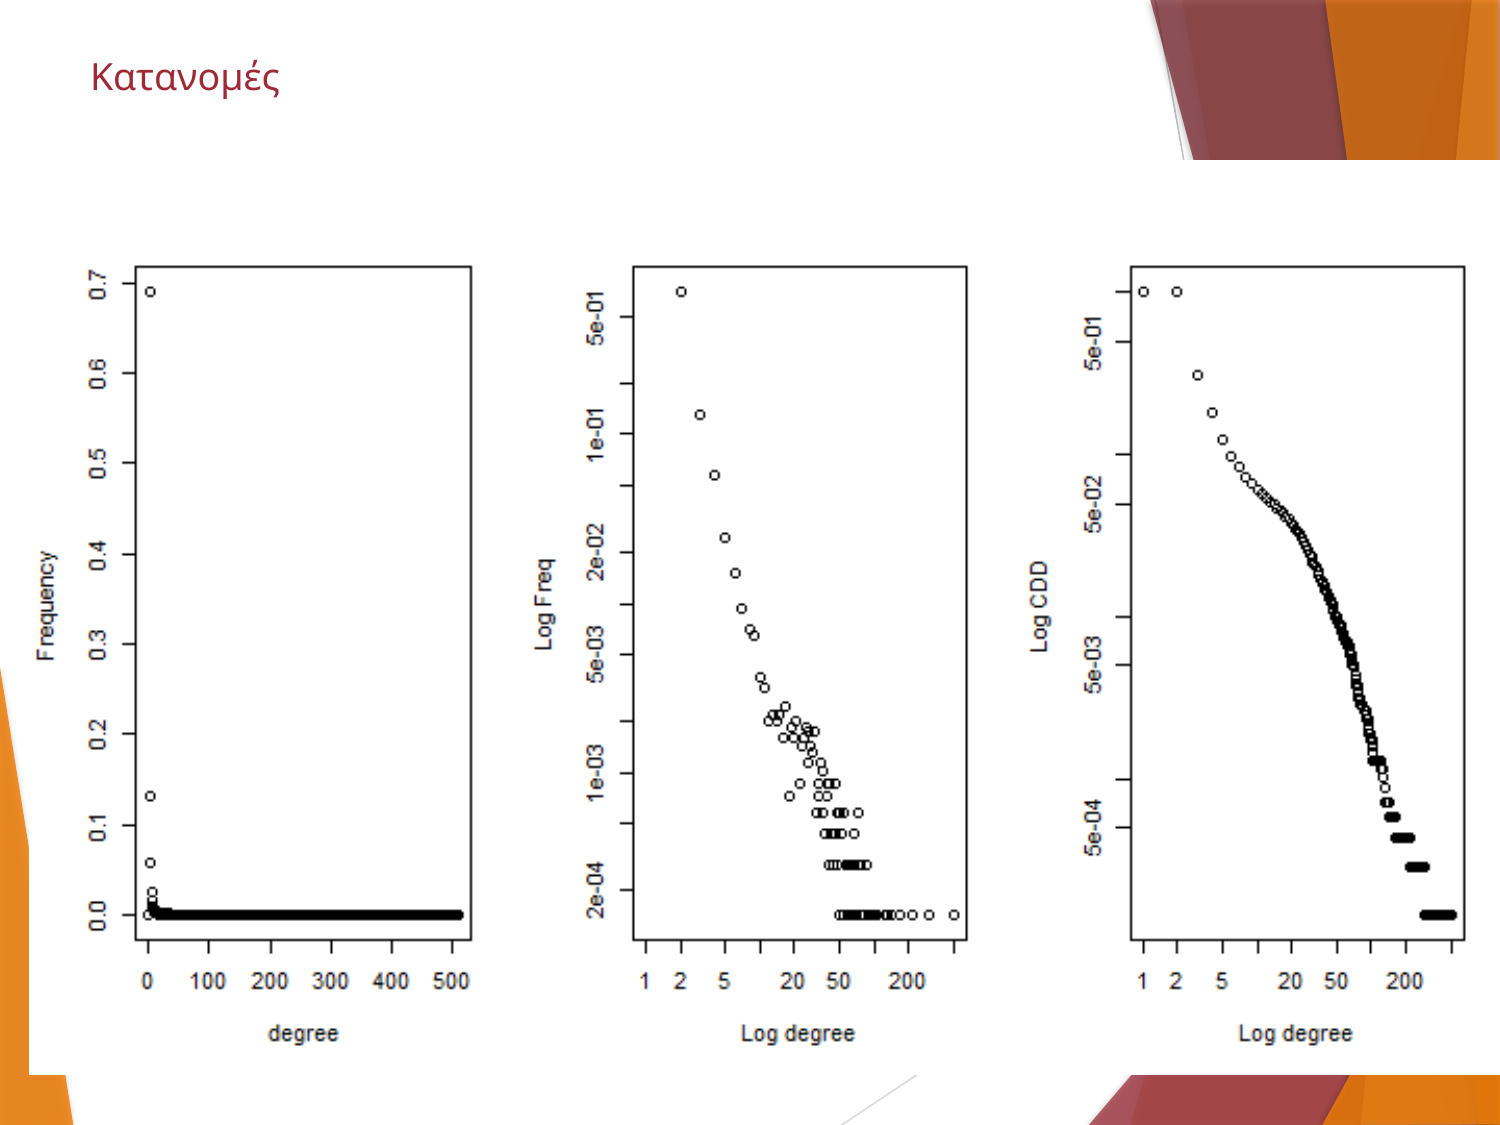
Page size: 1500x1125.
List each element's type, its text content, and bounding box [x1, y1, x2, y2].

title Κατανομές [75, 45, 1425, 106]
picture [28, 160, 1500, 1075]
